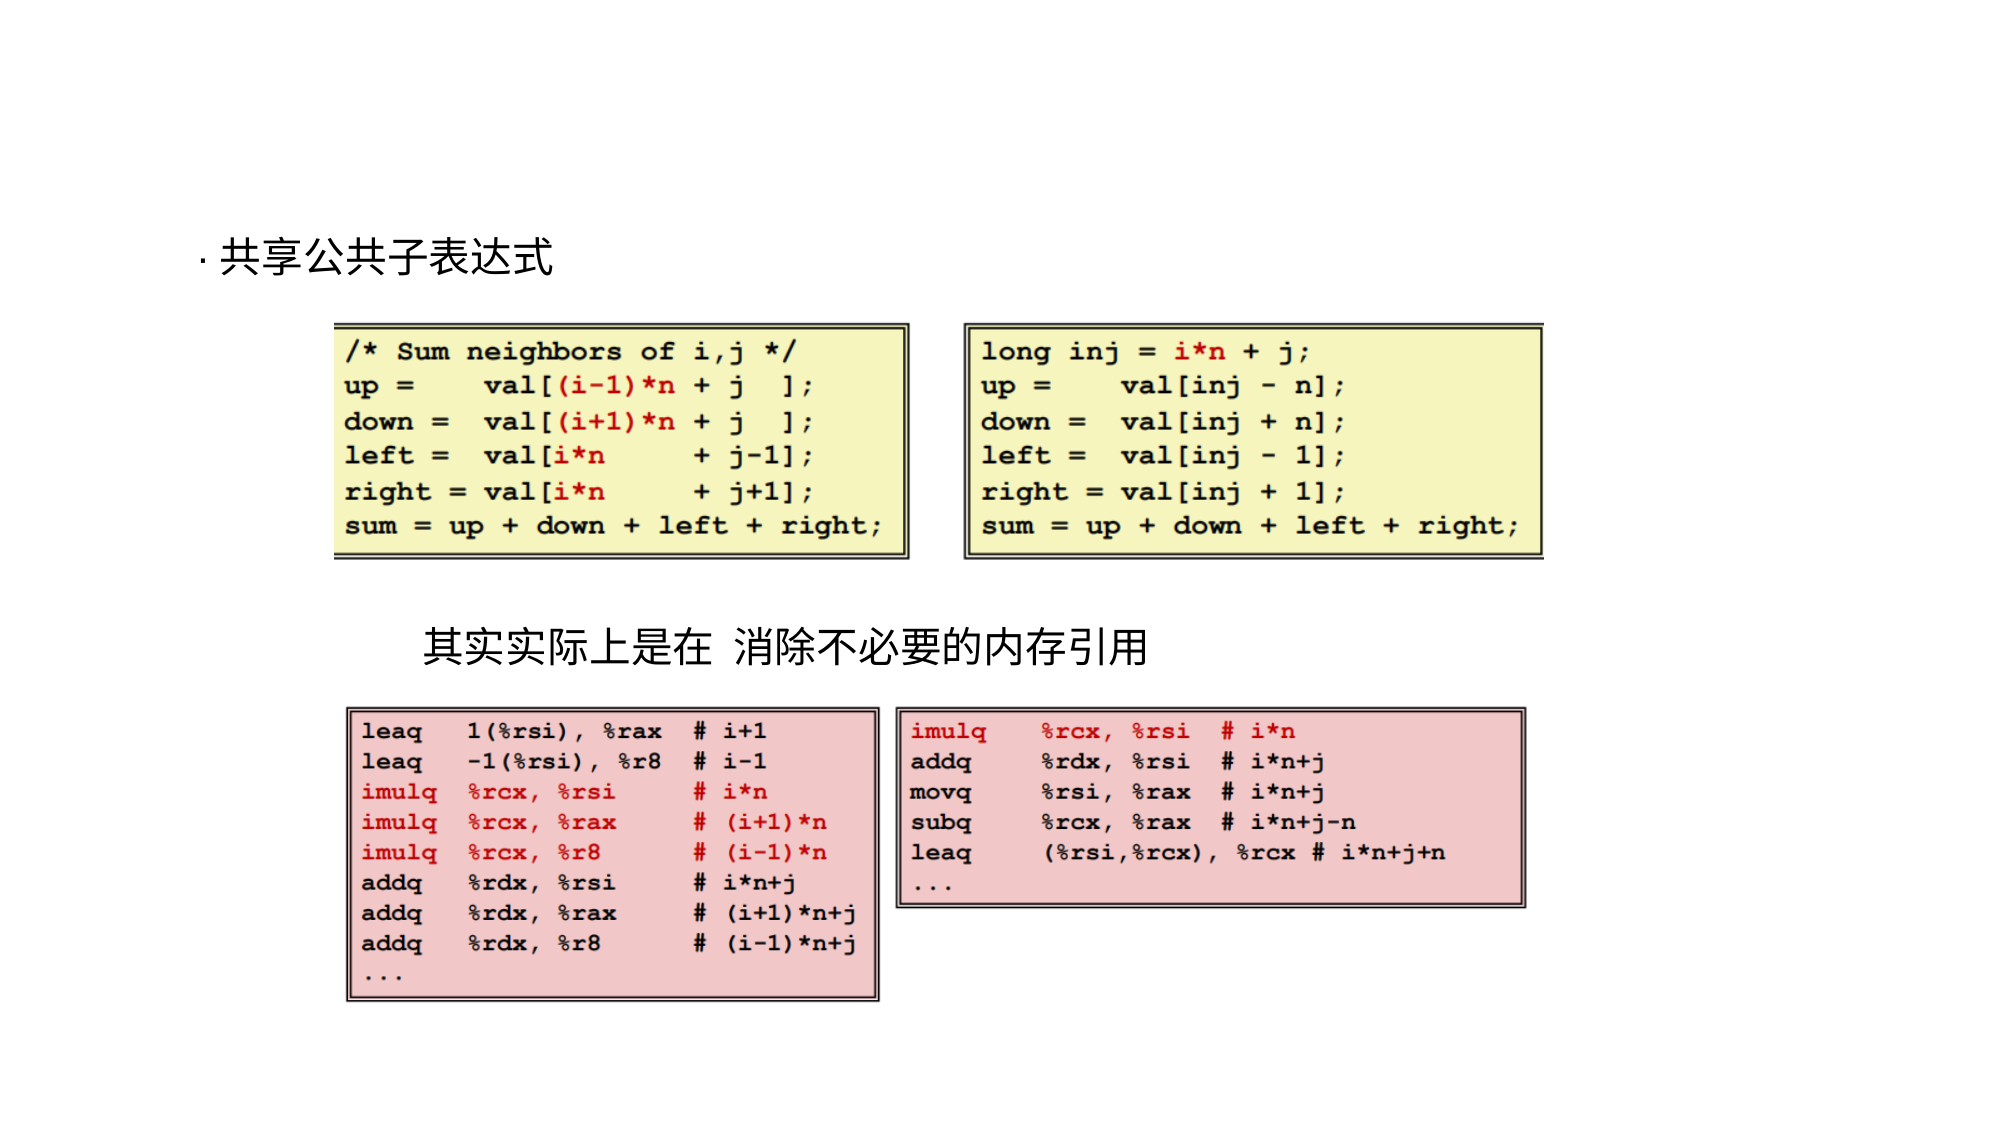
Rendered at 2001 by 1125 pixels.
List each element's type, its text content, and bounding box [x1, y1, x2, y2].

picture [334, 307, 1544, 565]
text_box ·共享公共子表达式 [181, 223, 569, 289]
picture [334, 697, 1544, 1012]
text_box 其实实际上是在 消除不必要的内存引用 [407, 613, 1166, 679]
